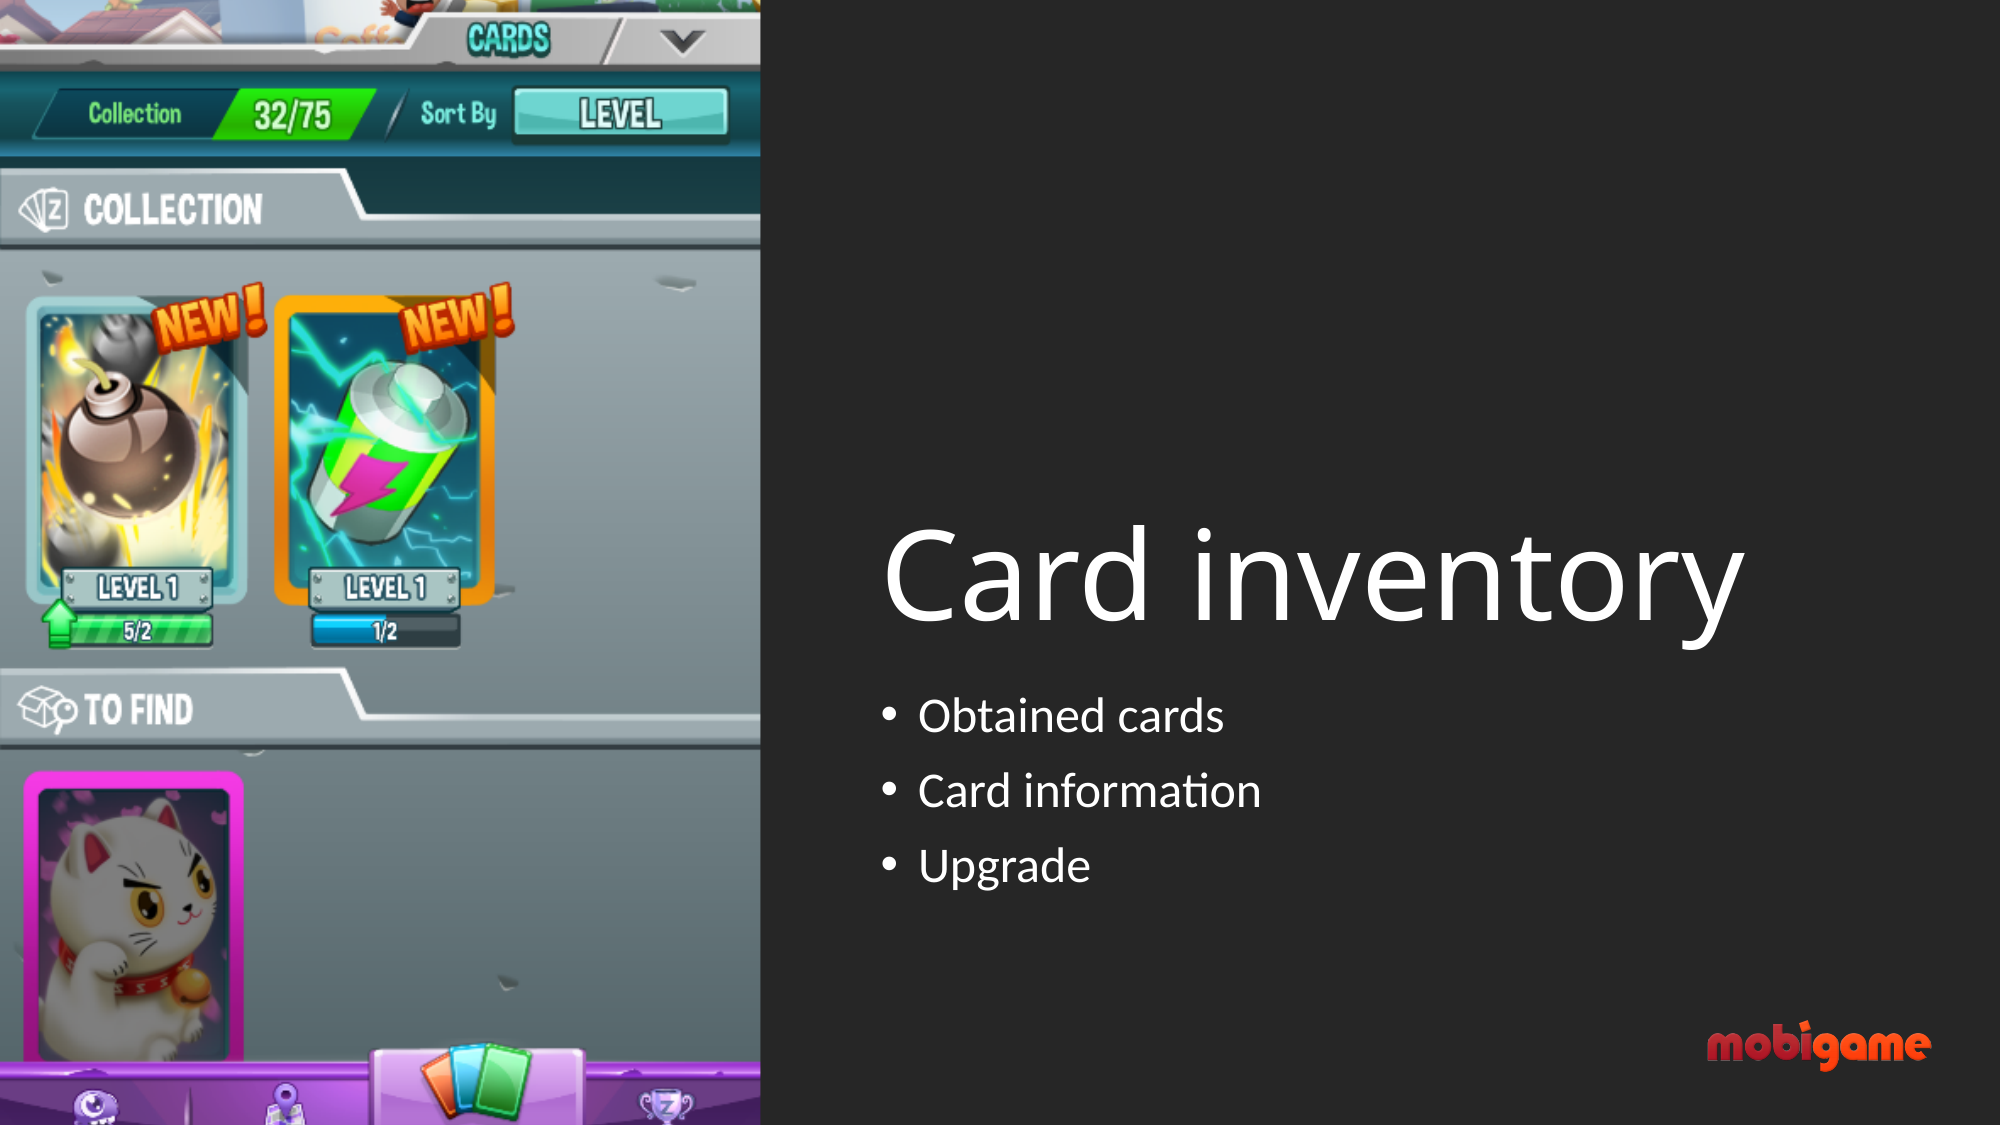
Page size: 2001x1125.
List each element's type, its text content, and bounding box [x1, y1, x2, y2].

title Card inventory [865, 104, 1895, 655]
list Obtained cards Card information Upgrade [865, 681, 1895, 1020]
picture [1682, 1013, 1956, 1079]
picture [0, 0, 761, 1125]
text_box [761, 0, 2000, 1125]
